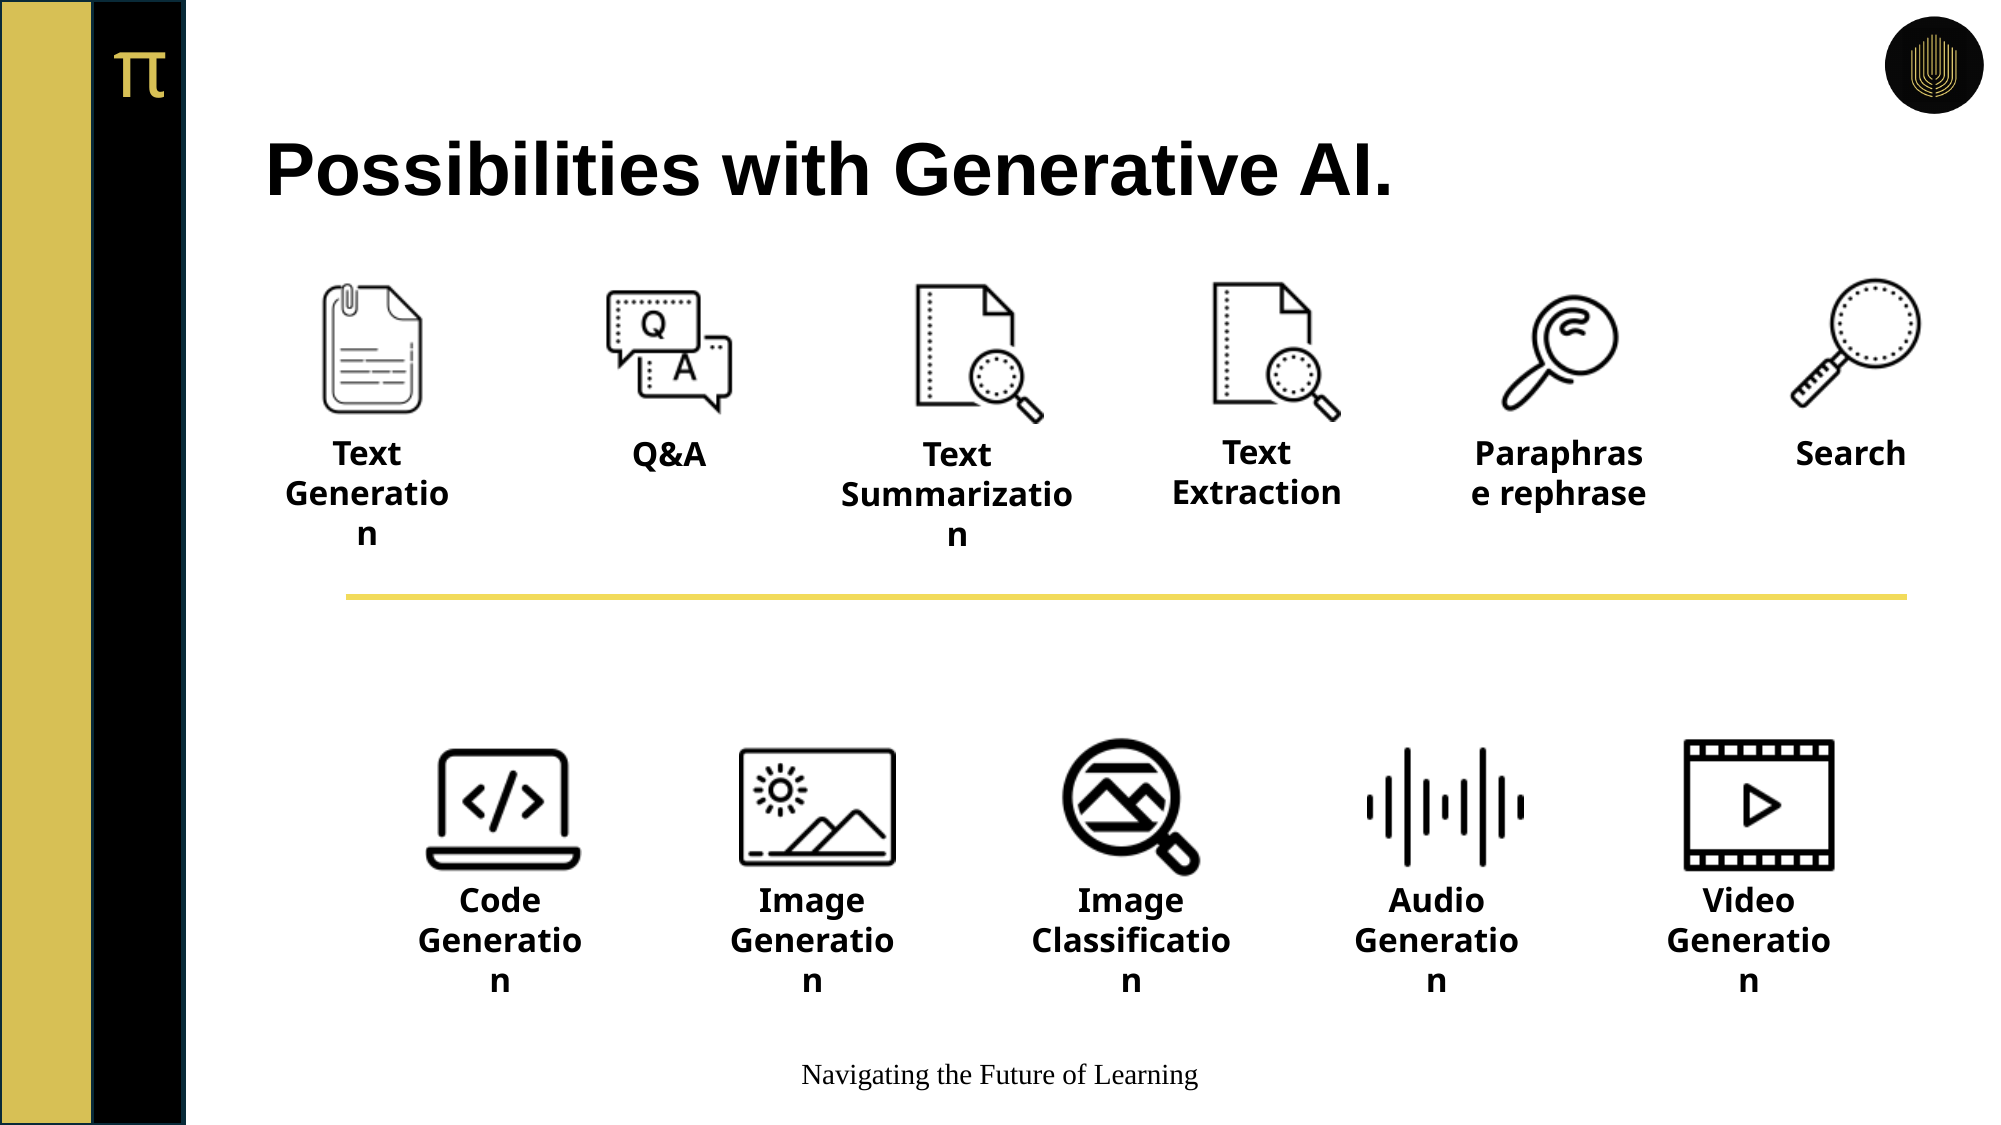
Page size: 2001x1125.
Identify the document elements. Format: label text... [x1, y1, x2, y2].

text_box [0, 0, 91, 1125]
text_box π [98, 7, 172, 122]
text_box [91, 0, 184, 1125]
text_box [258, 264, 1960, 523]
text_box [391, 726, 1858, 969]
text_box Possibilities with Generative AI. [250, 16, 1856, 220]
footer Navigating the Future of Learning​ [662, 1042, 1338, 1103]
picture [1837, 0, 2000, 165]
